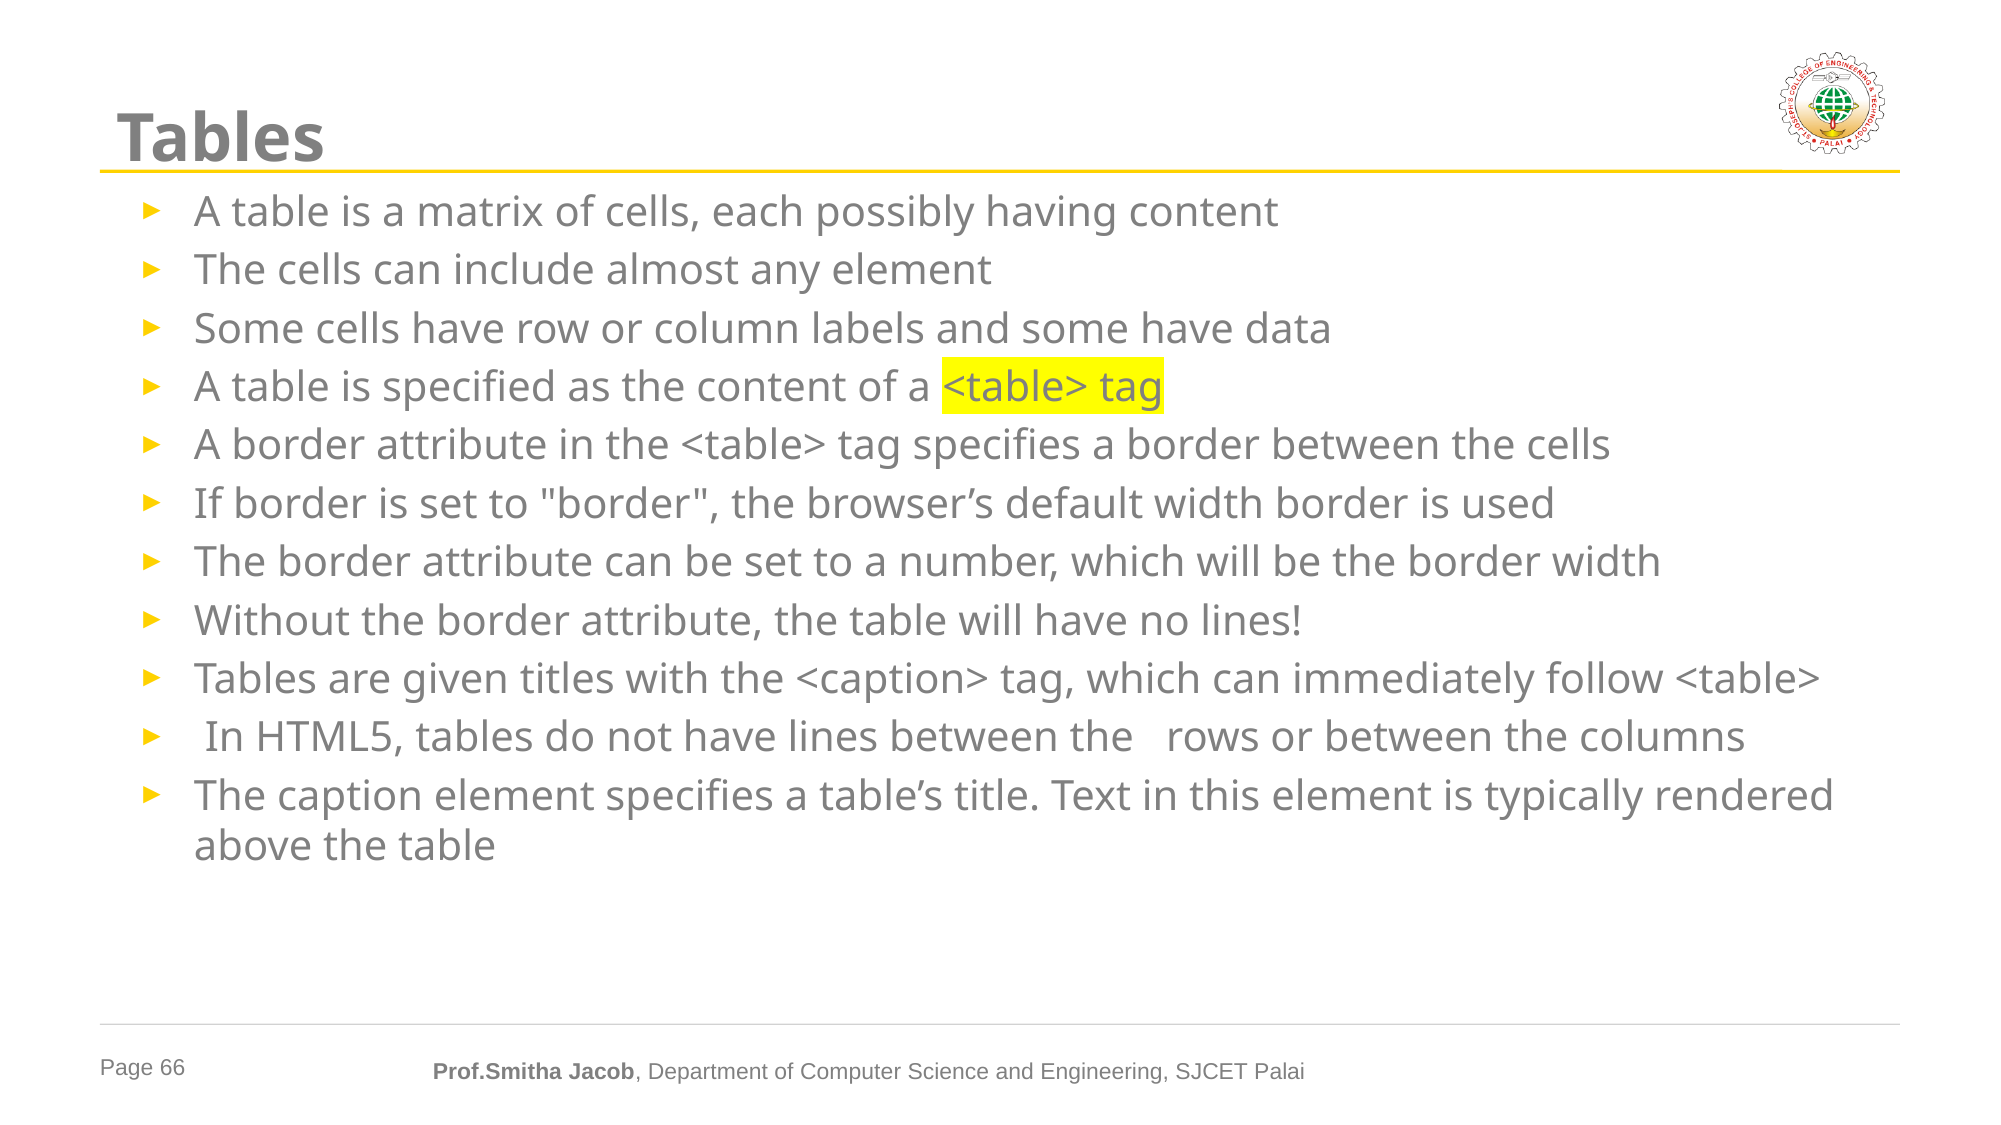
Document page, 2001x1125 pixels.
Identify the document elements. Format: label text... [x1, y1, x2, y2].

list A table is a matrix of cells, each possibly having content The cells can include almost any element Some cells have row or column labels and some have data A table is specified as the content of a <table> tag A border attribute in the <table> tag specifies a border between the cells If border is set to "border", the browser’s default width border is used The border attribute can be set to a number, which will be the border width Without the border attribute, the table will have no lines! Tables are given titles with the <caption> tag, which can immediately follow <table> In HTML5, tables do not have lines between the rows or between the columns The caption element specifies a table’s title. Text in this element is typically rendered above the table [137, 184, 1957, 1003]
title Tables [116, 43, 1917, 185]
